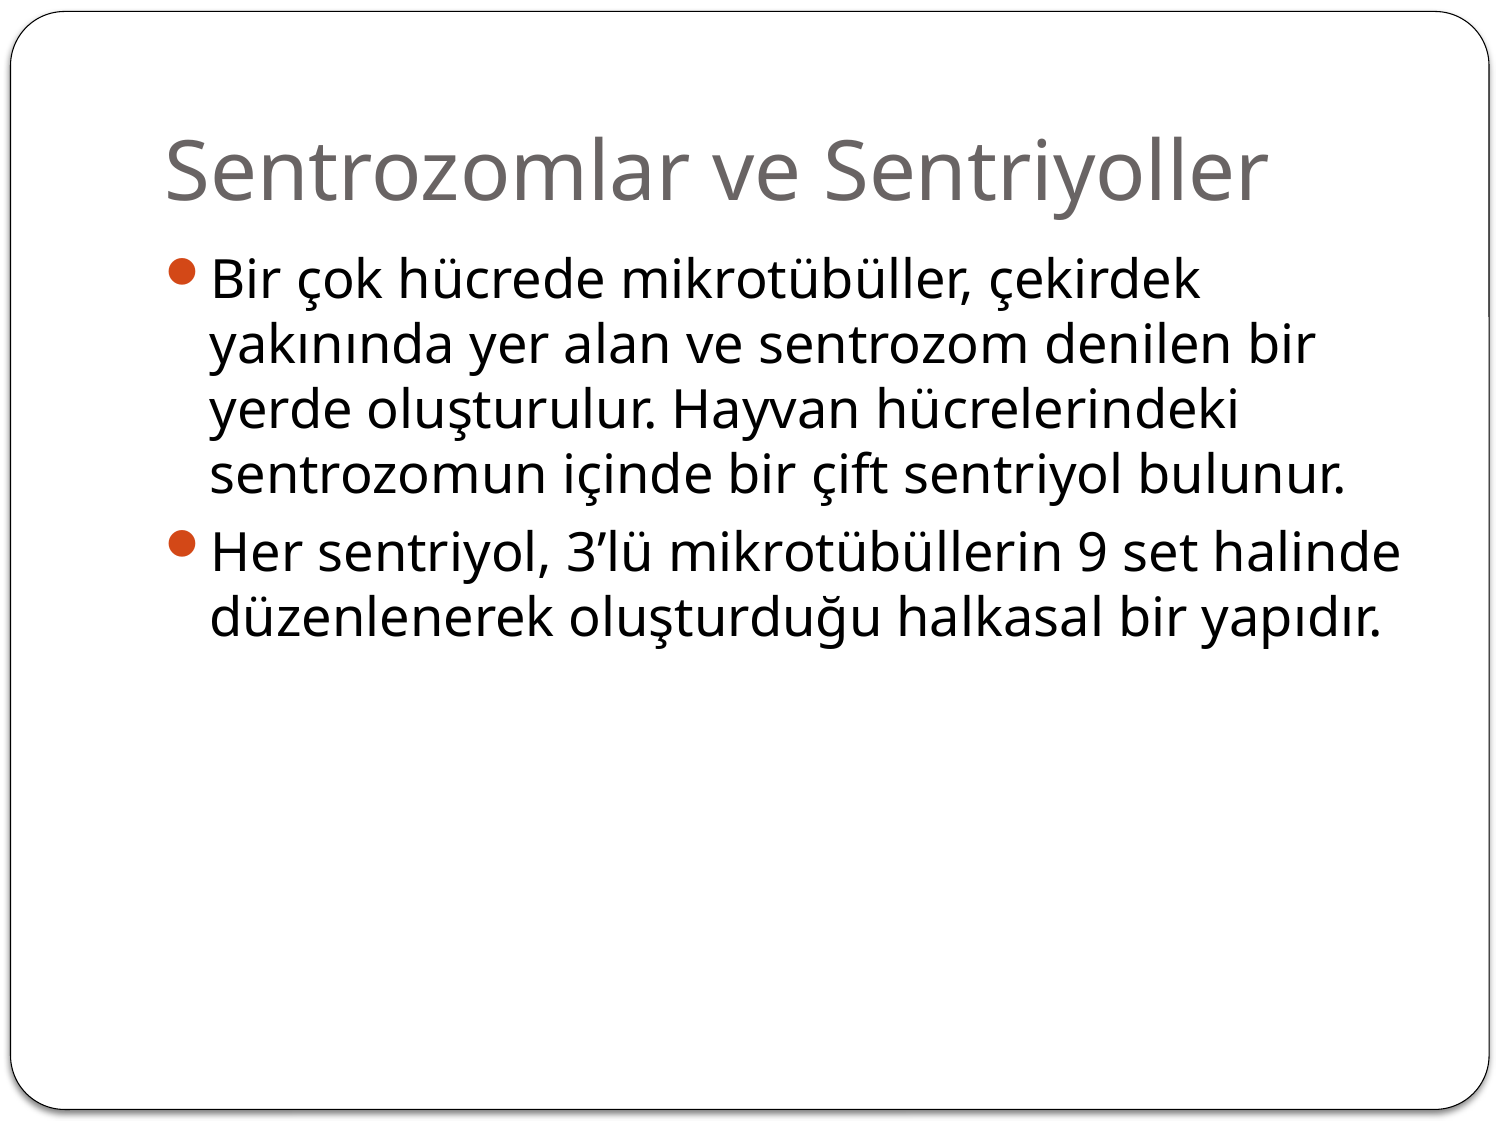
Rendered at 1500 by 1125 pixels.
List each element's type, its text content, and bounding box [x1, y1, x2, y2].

list Bir çok hücrede mikrotübüller, çekirdek yakınında yer alan ve sentrozom denilen bir yerde oluşturulur. Hayvan hücrelerindeki sentrozomun içinde bir çift sentriyol bulunur. Her sentriyol, 3’lü mikrotübüllerin 9 set halinde düzenlenerek oluşturduğu halkasal bir yapıdır. [150, 237, 1425, 988]
title Sentrozomlar ve Sentriyoller [150, 45, 1425, 233]
